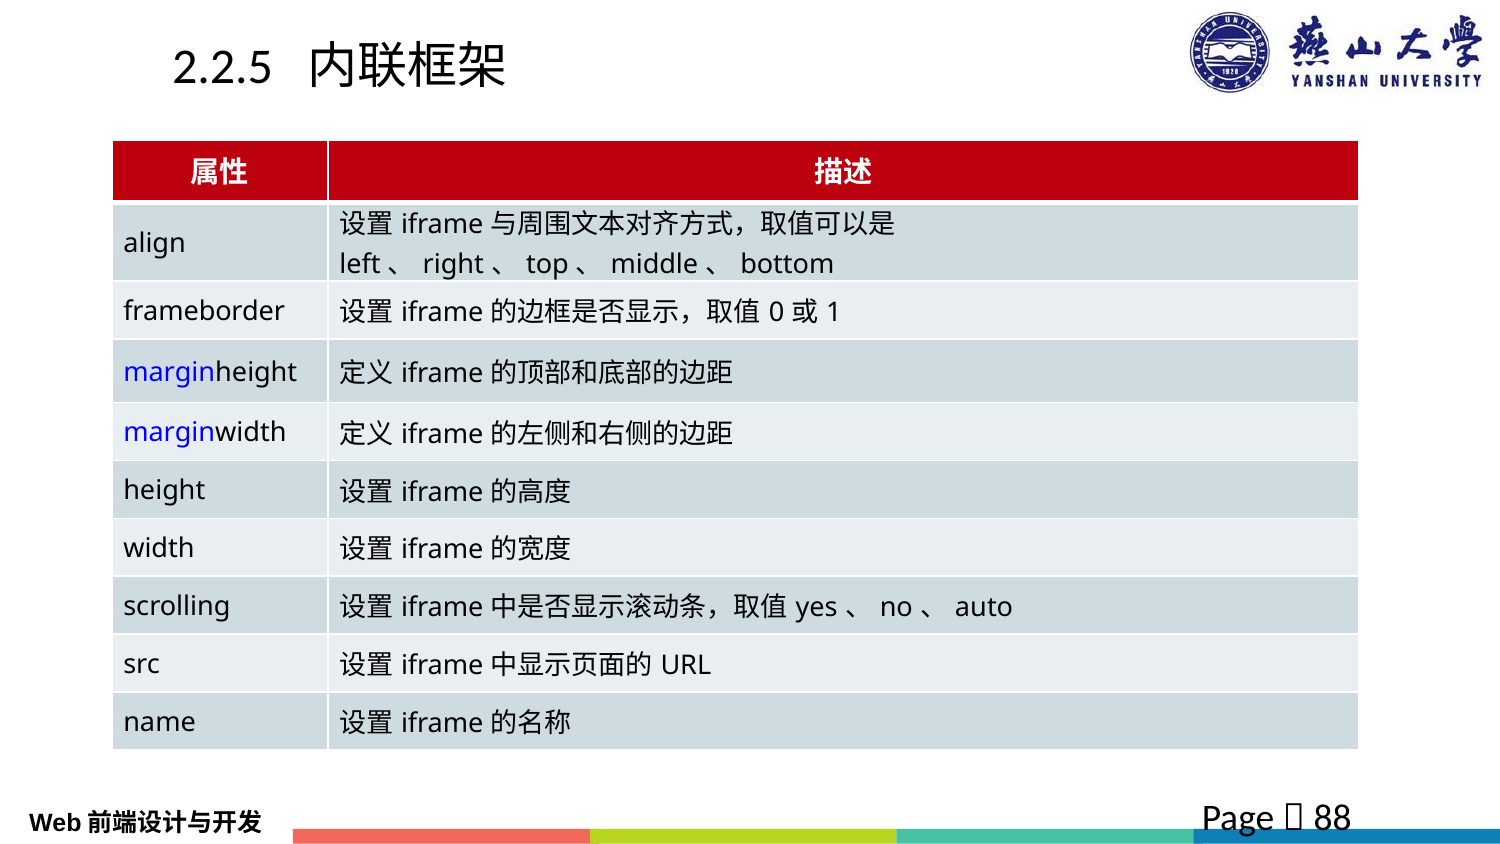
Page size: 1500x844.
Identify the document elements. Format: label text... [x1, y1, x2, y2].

table_cell 设置iframe中显示页面的URL [329, 635, 1358, 691]
table_cell 设置iframe的边框是否显示，取值0或1 [329, 282, 1358, 338]
table_cell name [113, 693, 327, 749]
table_cell marginheight [113, 340, 327, 402]
table_cell 设置iframe的名称 [329, 693, 1358, 749]
table_cell 定义iframe的左侧和右侧的边距 [329, 403, 1358, 460]
picture [1188, 9, 1484, 94]
table_cell 设置iframe与周围文本对齐方式，取值可以是left、right、top、middle、bottom [329, 205, 1358, 280]
table_cell align [113, 205, 327, 280]
table_cell frameborder [113, 282, 327, 338]
table_cell 设置iframe中是否显示滚动条，取值yes、no、auto [329, 577, 1358, 633]
table_header 属性 [113, 141, 327, 200]
slide_number Page  88 [1187, 785, 1424, 821]
table_cell marginwidth [113, 403, 327, 460]
table_cell 定义iframe的顶部和底部的边距 [329, 340, 1358, 402]
table_cell 设置iframe的宽度 [329, 519, 1358, 575]
table_cell src [113, 635, 327, 691]
table_cell scrolling [113, 577, 327, 633]
table_cell width [113, 519, 327, 575]
table_cell height [113, 461, 327, 518]
title 2.2.5 内联框架 [157, 22, 891, 106]
table_cell 设置iframe的高度 [329, 461, 1358, 518]
table_header 描述 [329, 141, 1358, 200]
